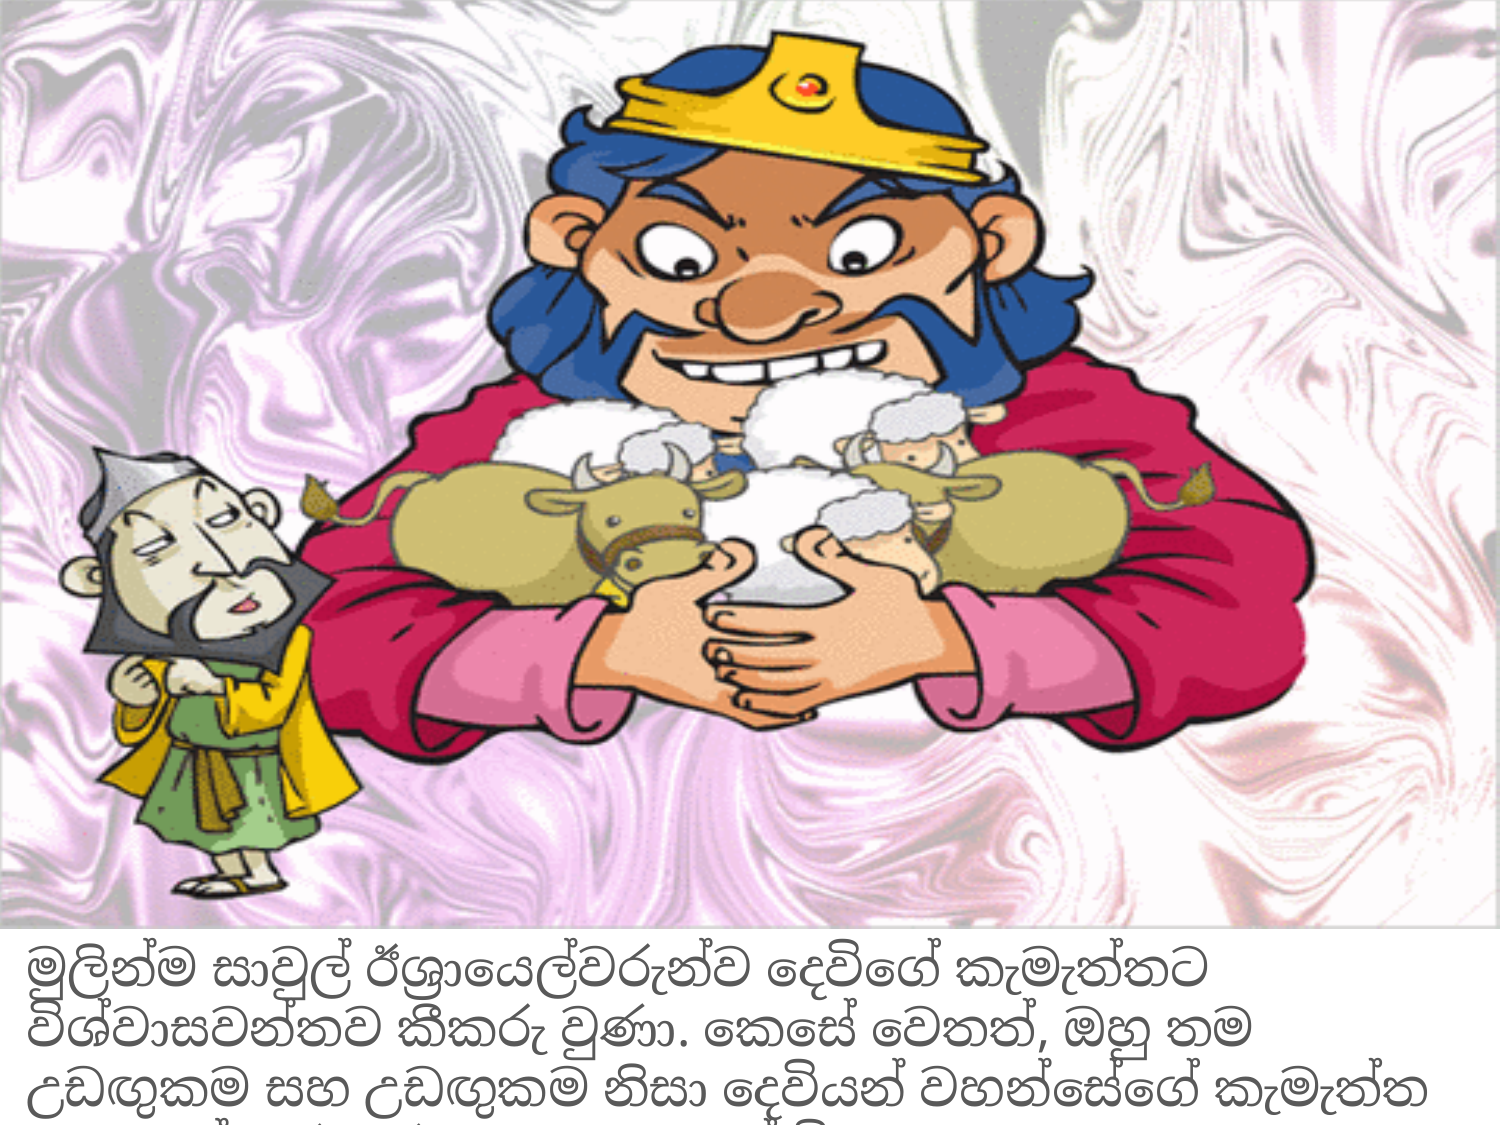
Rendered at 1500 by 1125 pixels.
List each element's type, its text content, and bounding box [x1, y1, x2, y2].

picture [0, 0, 1500, 929]
text_box මුලින්ම සාවුල් ඊශ්‍රායෙල්වරුන්ව දෙවිගේ කැමැත්තට විශ්වාසවන්තව කීකරු වුණා. කෙසේ වෙතත්, ඔහු තම උඩඟුකම සහ උඩඟුකම නිසා දෙවියන් වහන්සේගේ කැමැත්ත පාවා දුන් නරක රජෙකු බවට පත් විය. [11, 937, 1483, 1125]
